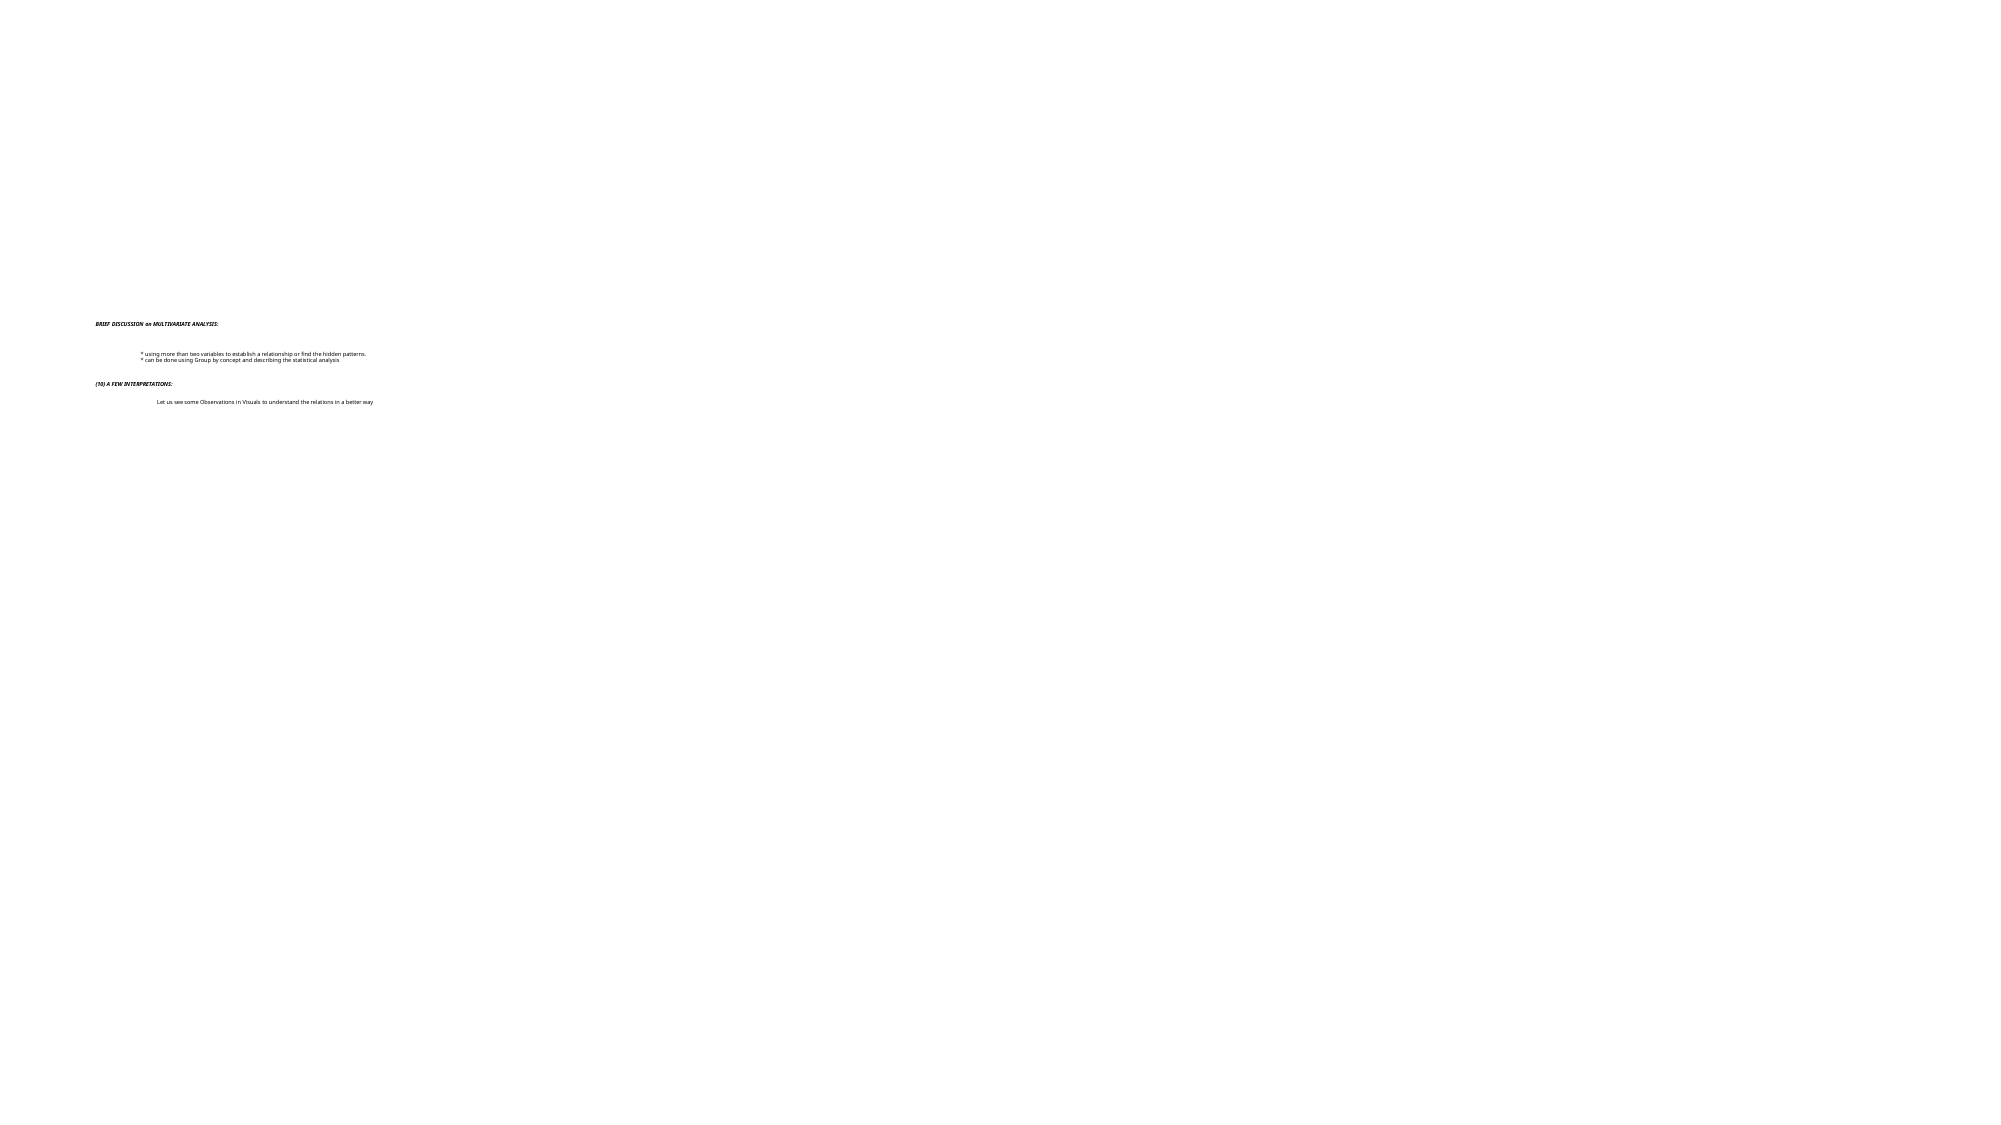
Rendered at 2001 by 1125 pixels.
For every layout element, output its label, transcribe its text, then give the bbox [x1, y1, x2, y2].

title BRIEF DISCUSSION on MULTIVARIATE ANALYSIS: * using more than two variables to establish a relationship or find the hidden patterns. * can be done using Group by concept and describing the statistical analysis (10) A FEW INTERPRETATIONS: Let us see some Observations in Visuals to understand the relations in a better way [80, 181, 1806, 456]
